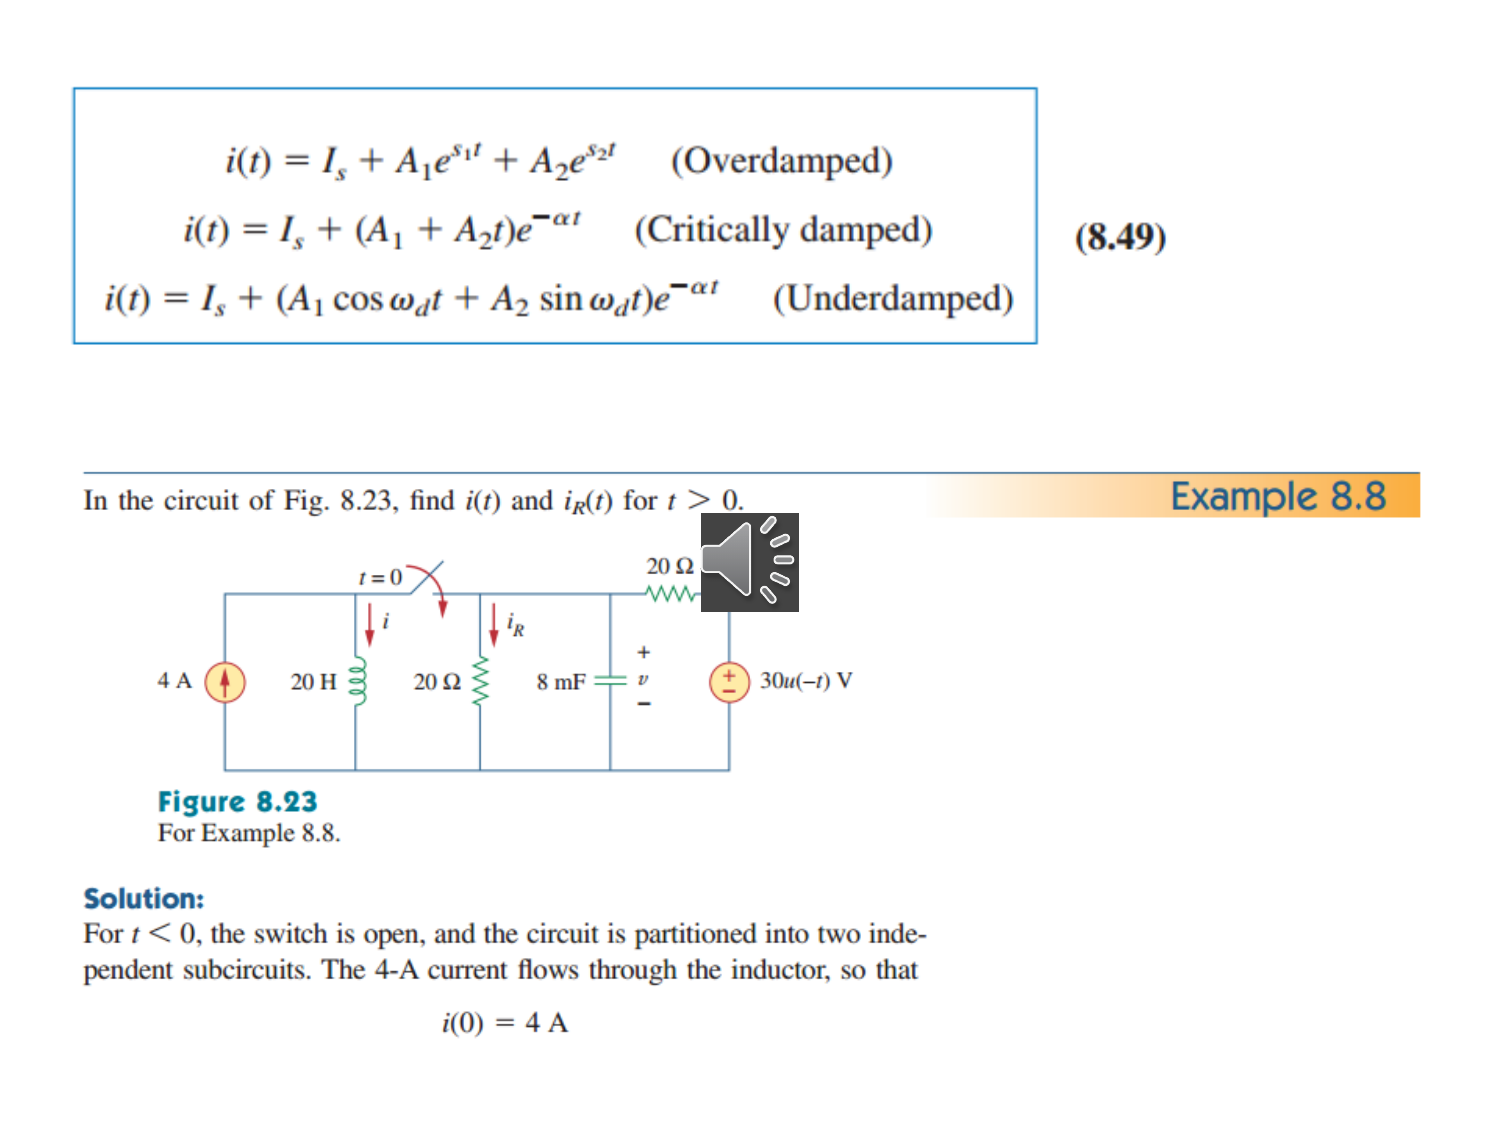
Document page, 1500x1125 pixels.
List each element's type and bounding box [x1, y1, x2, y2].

picture [0, 462, 1489, 1095]
picture [62, 79, 1175, 363]
